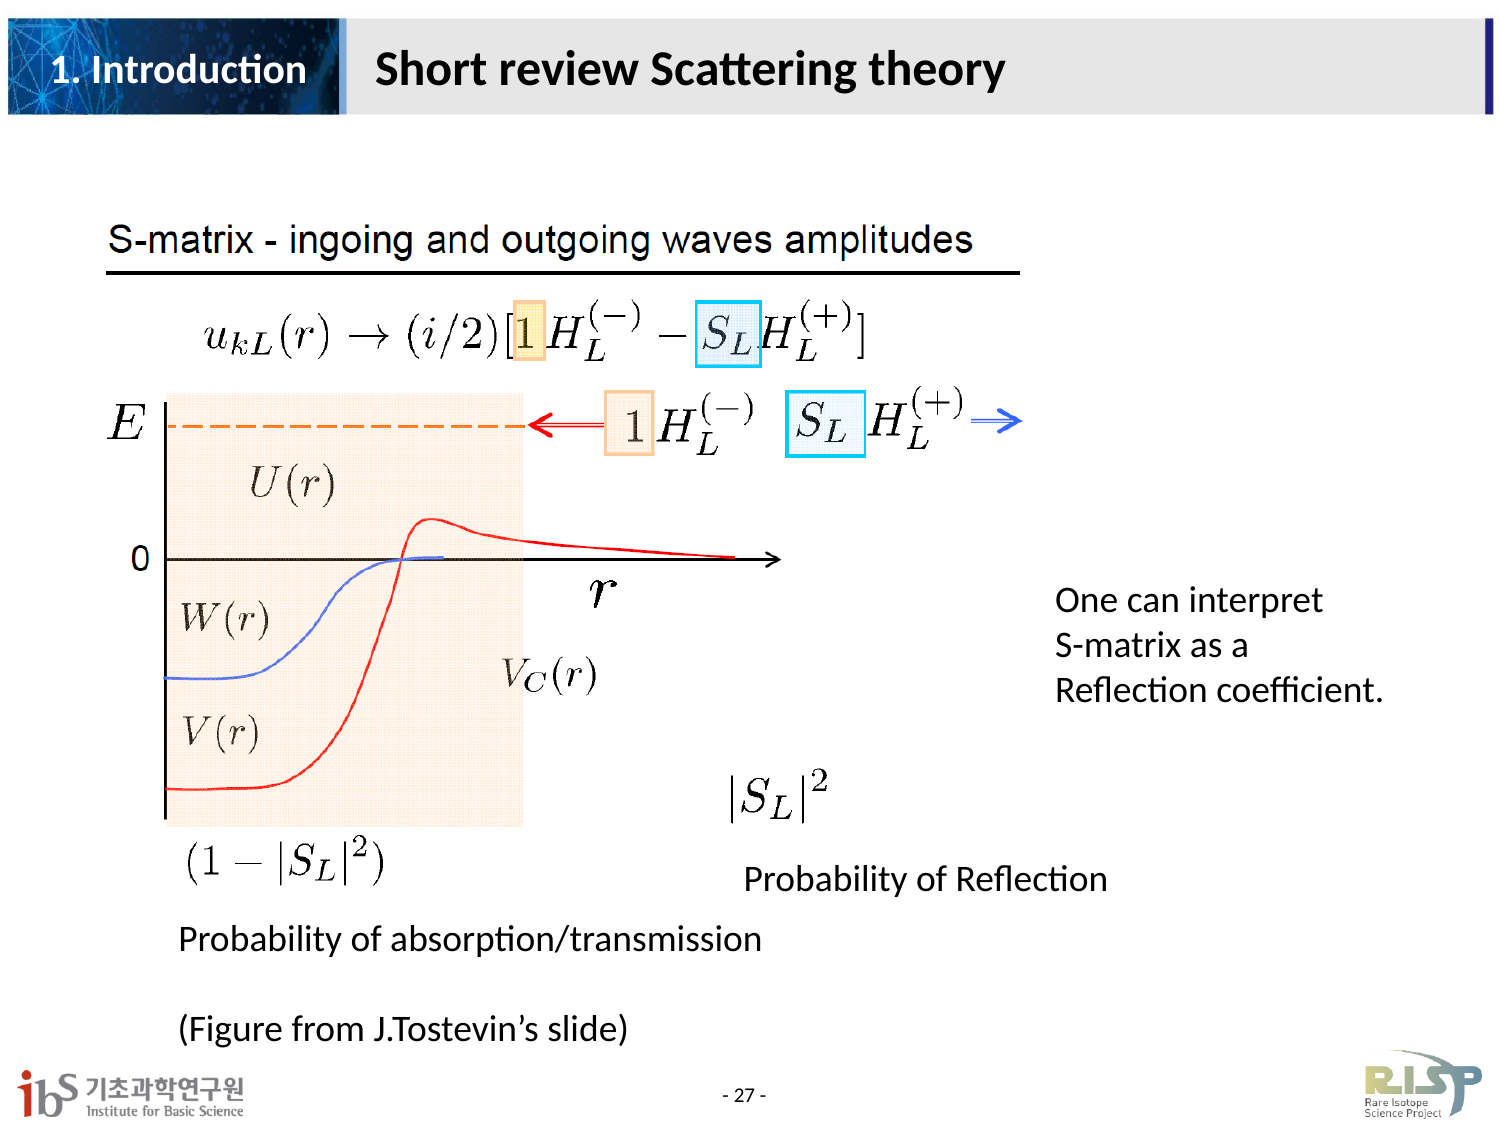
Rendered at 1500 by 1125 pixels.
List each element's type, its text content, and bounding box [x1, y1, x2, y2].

picture [1364, 1049, 1482, 1119]
text_box One can interpret S-matrix as a Reflection coefficient. [1040, 567, 1400, 718]
text_box Probability of Reflection [1039, 846, 1124, 907]
text_box (Figure from J.Tostevin’s slide) [162, 996, 645, 1056]
picture [88, 217, 1039, 908]
picture [17, 1070, 243, 1117]
picture [2, 10, 1500, 130]
text_box Probability of absorption/transmission [163, 908, 779, 967]
